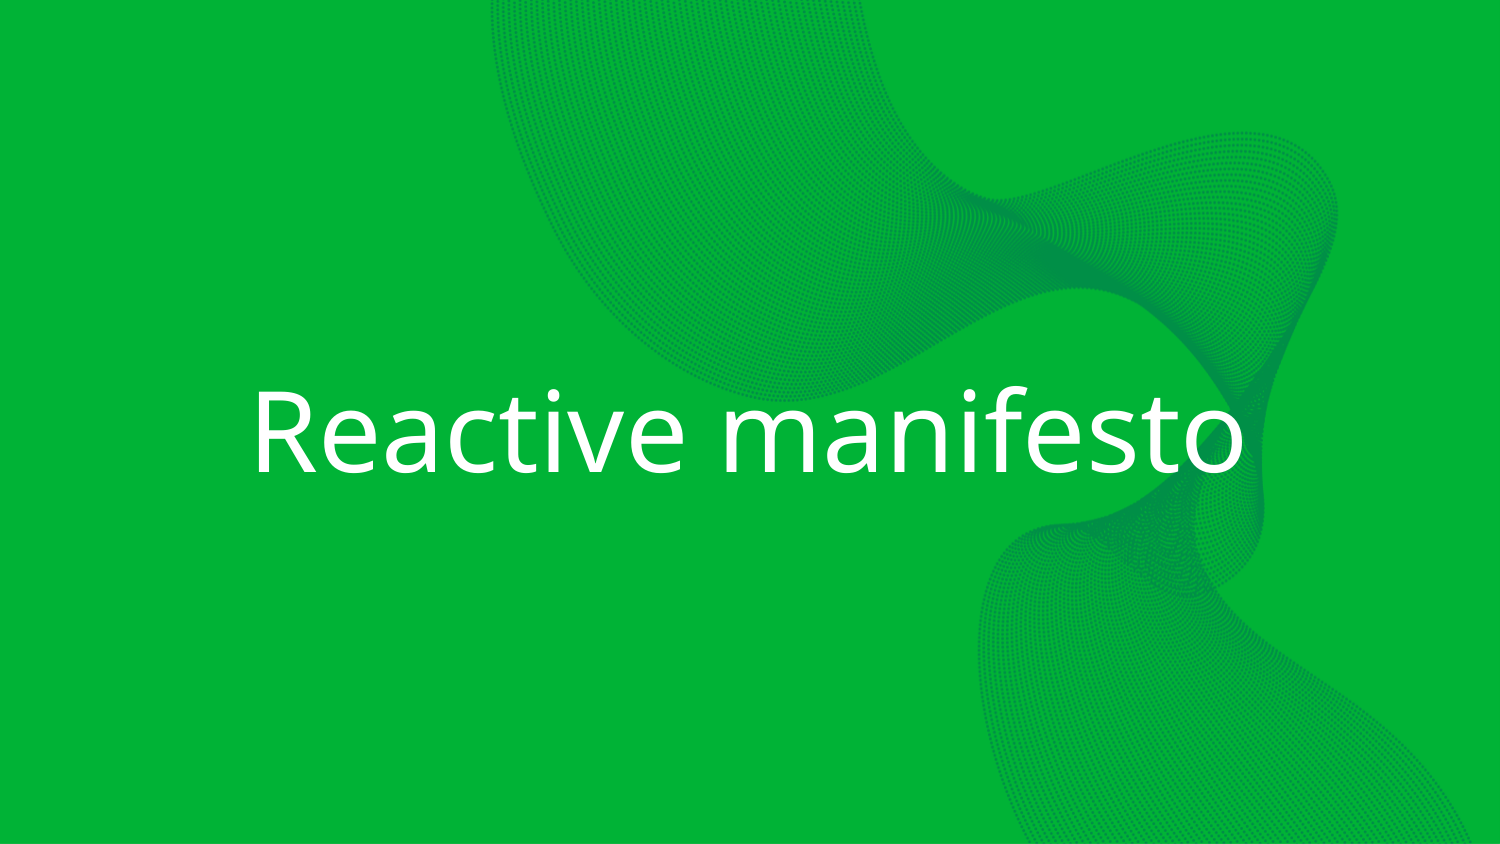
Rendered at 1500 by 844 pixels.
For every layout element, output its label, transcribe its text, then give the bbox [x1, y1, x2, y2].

list Reactive manifesto [59, 360, 1439, 497]
picture [0, 0, 1500, 844]
